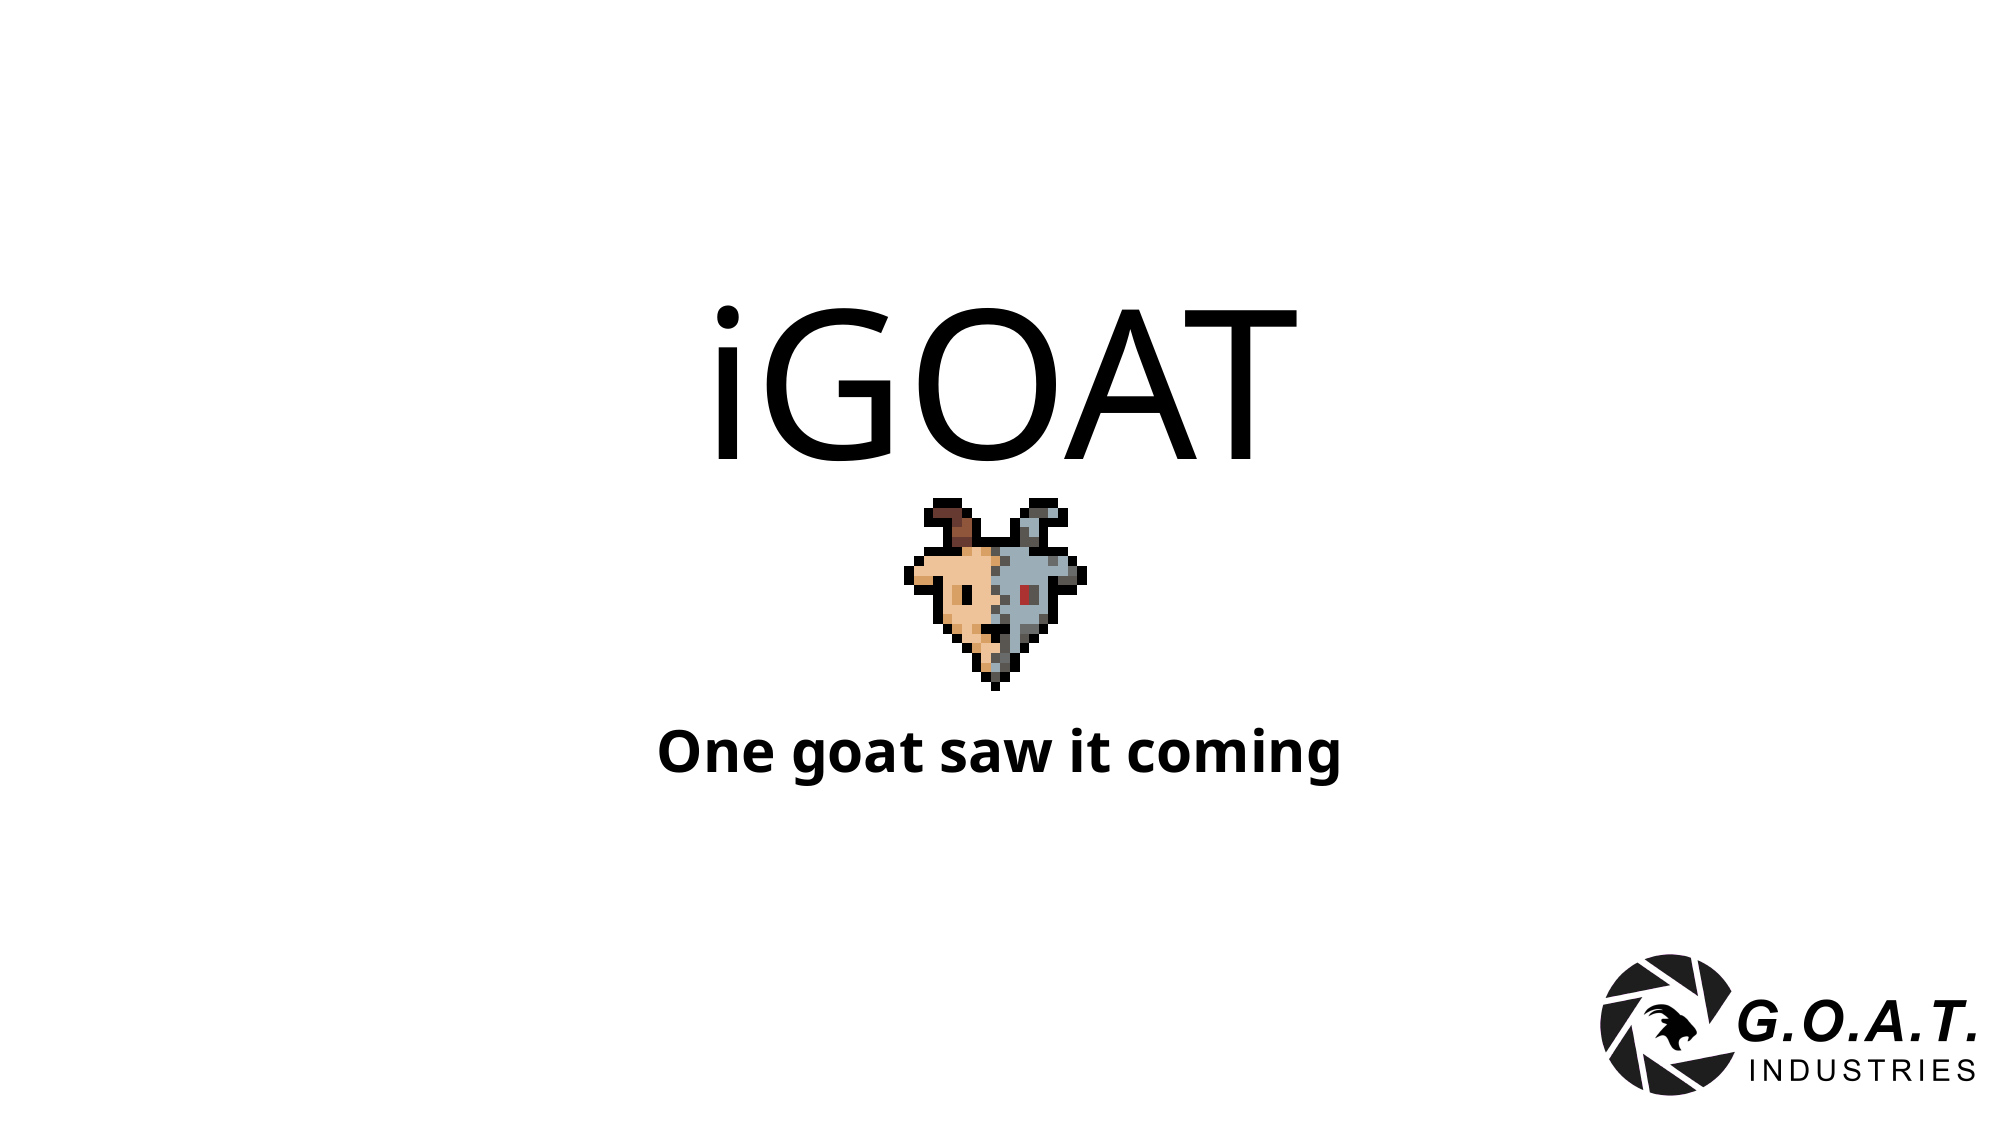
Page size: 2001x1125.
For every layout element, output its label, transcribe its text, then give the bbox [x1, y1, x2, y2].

picture [903, 498, 1097, 691]
picture [1600, 954, 1976, 1096]
title iGOAT [370, 332, 1630, 512]
subtitle One goat saw it coming [446, 715, 1554, 895]
